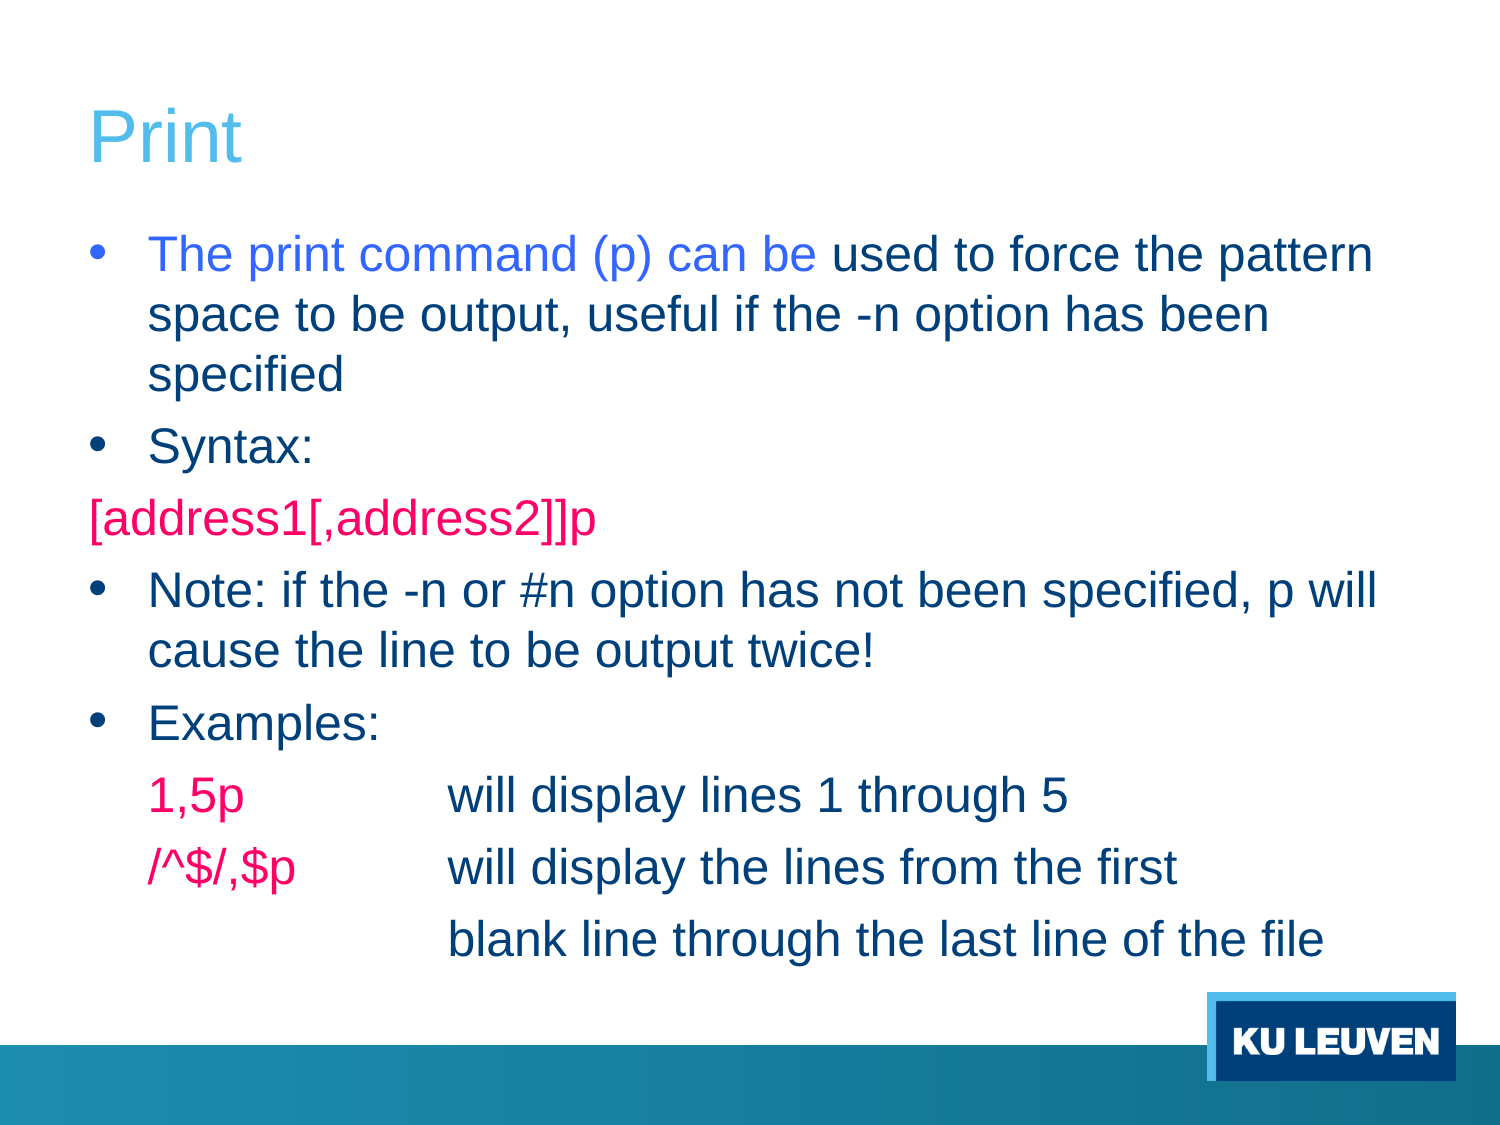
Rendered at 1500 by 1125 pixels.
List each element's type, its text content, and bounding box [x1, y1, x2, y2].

picture [1207, 992, 1456, 1081]
list The print command (p) can be used to force the pattern space to be output, useful if the -n option has been specified Syntax: [address1[,address2]]p Note: if the -n or #n option has not been specified, p will cause the line to be output twice! Examples: 1,5p will display lines 1 through 5 /^$/,$p will display the lines from the first blank line through the last line of the file [88, 221, 1456, 948]
title Print [88, 29, 1456, 178]
